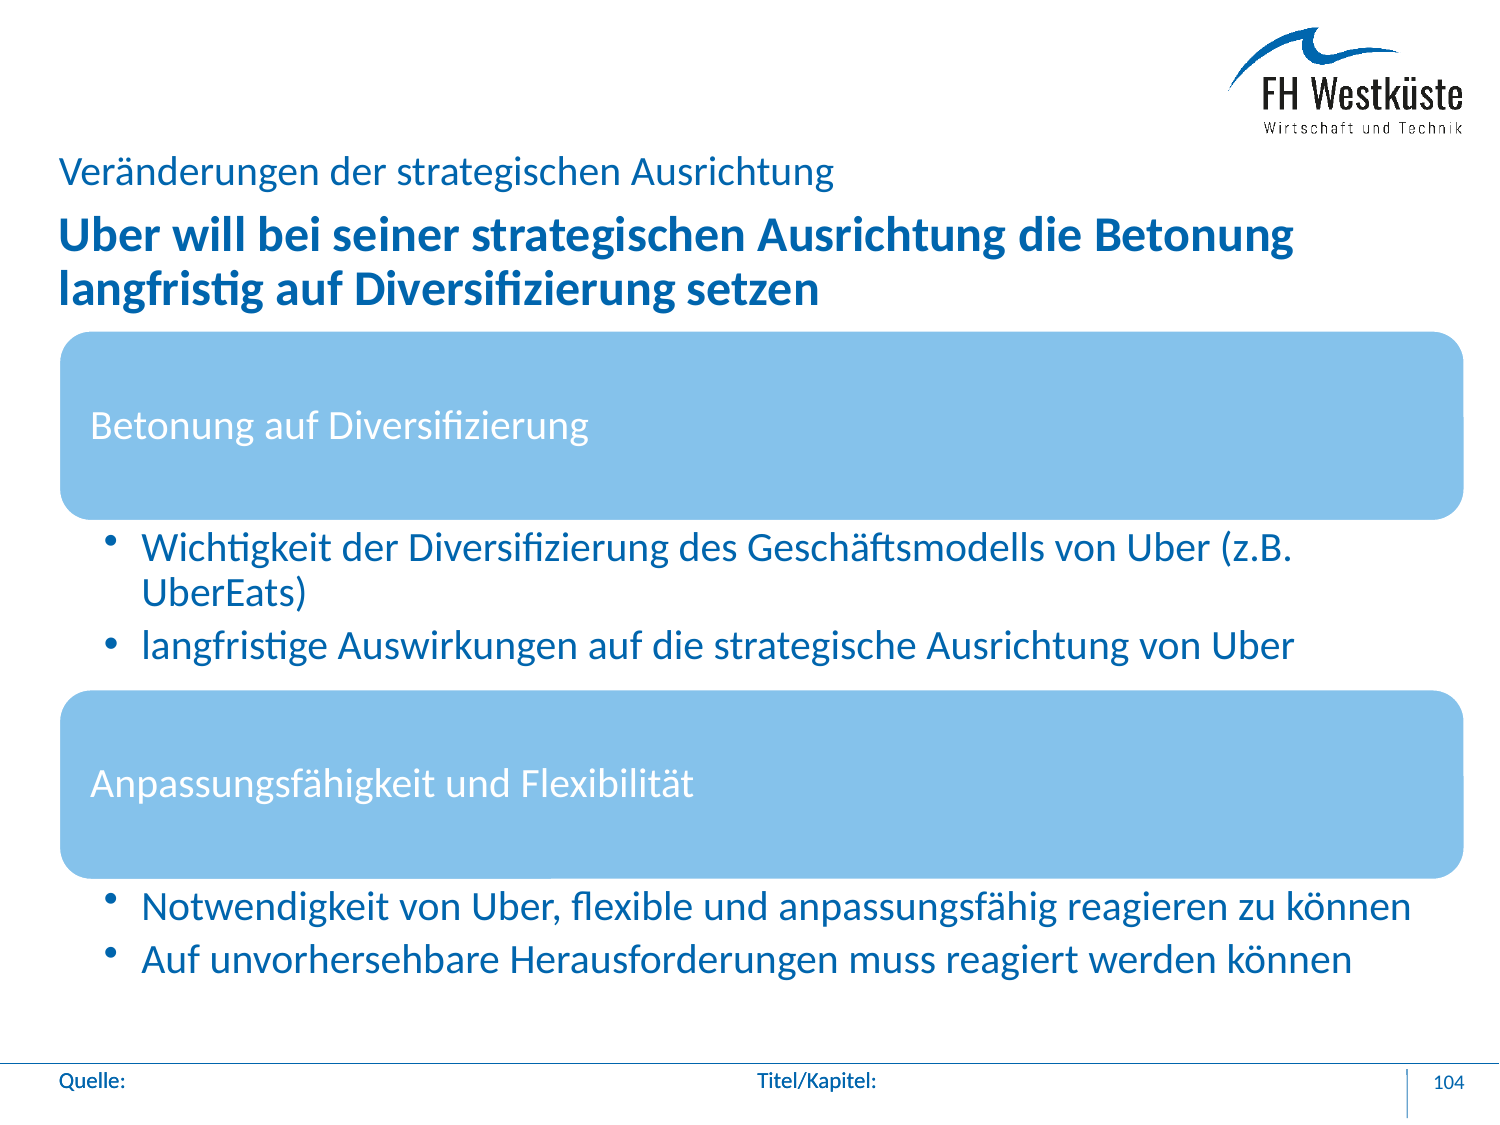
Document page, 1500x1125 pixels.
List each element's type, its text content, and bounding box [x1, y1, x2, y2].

slide_number 104 [1414, 1069, 1465, 1099]
list Veränderungen der strategischen Ausrichtung [59, 149, 1465, 197]
picture [1219, 19, 1474, 147]
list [59, 326, 1465, 1053]
title Uber will bei seiner strategischen Ausrichtung die Betonung langfristig auf Diversifizierung setzen [59, 208, 1465, 315]
